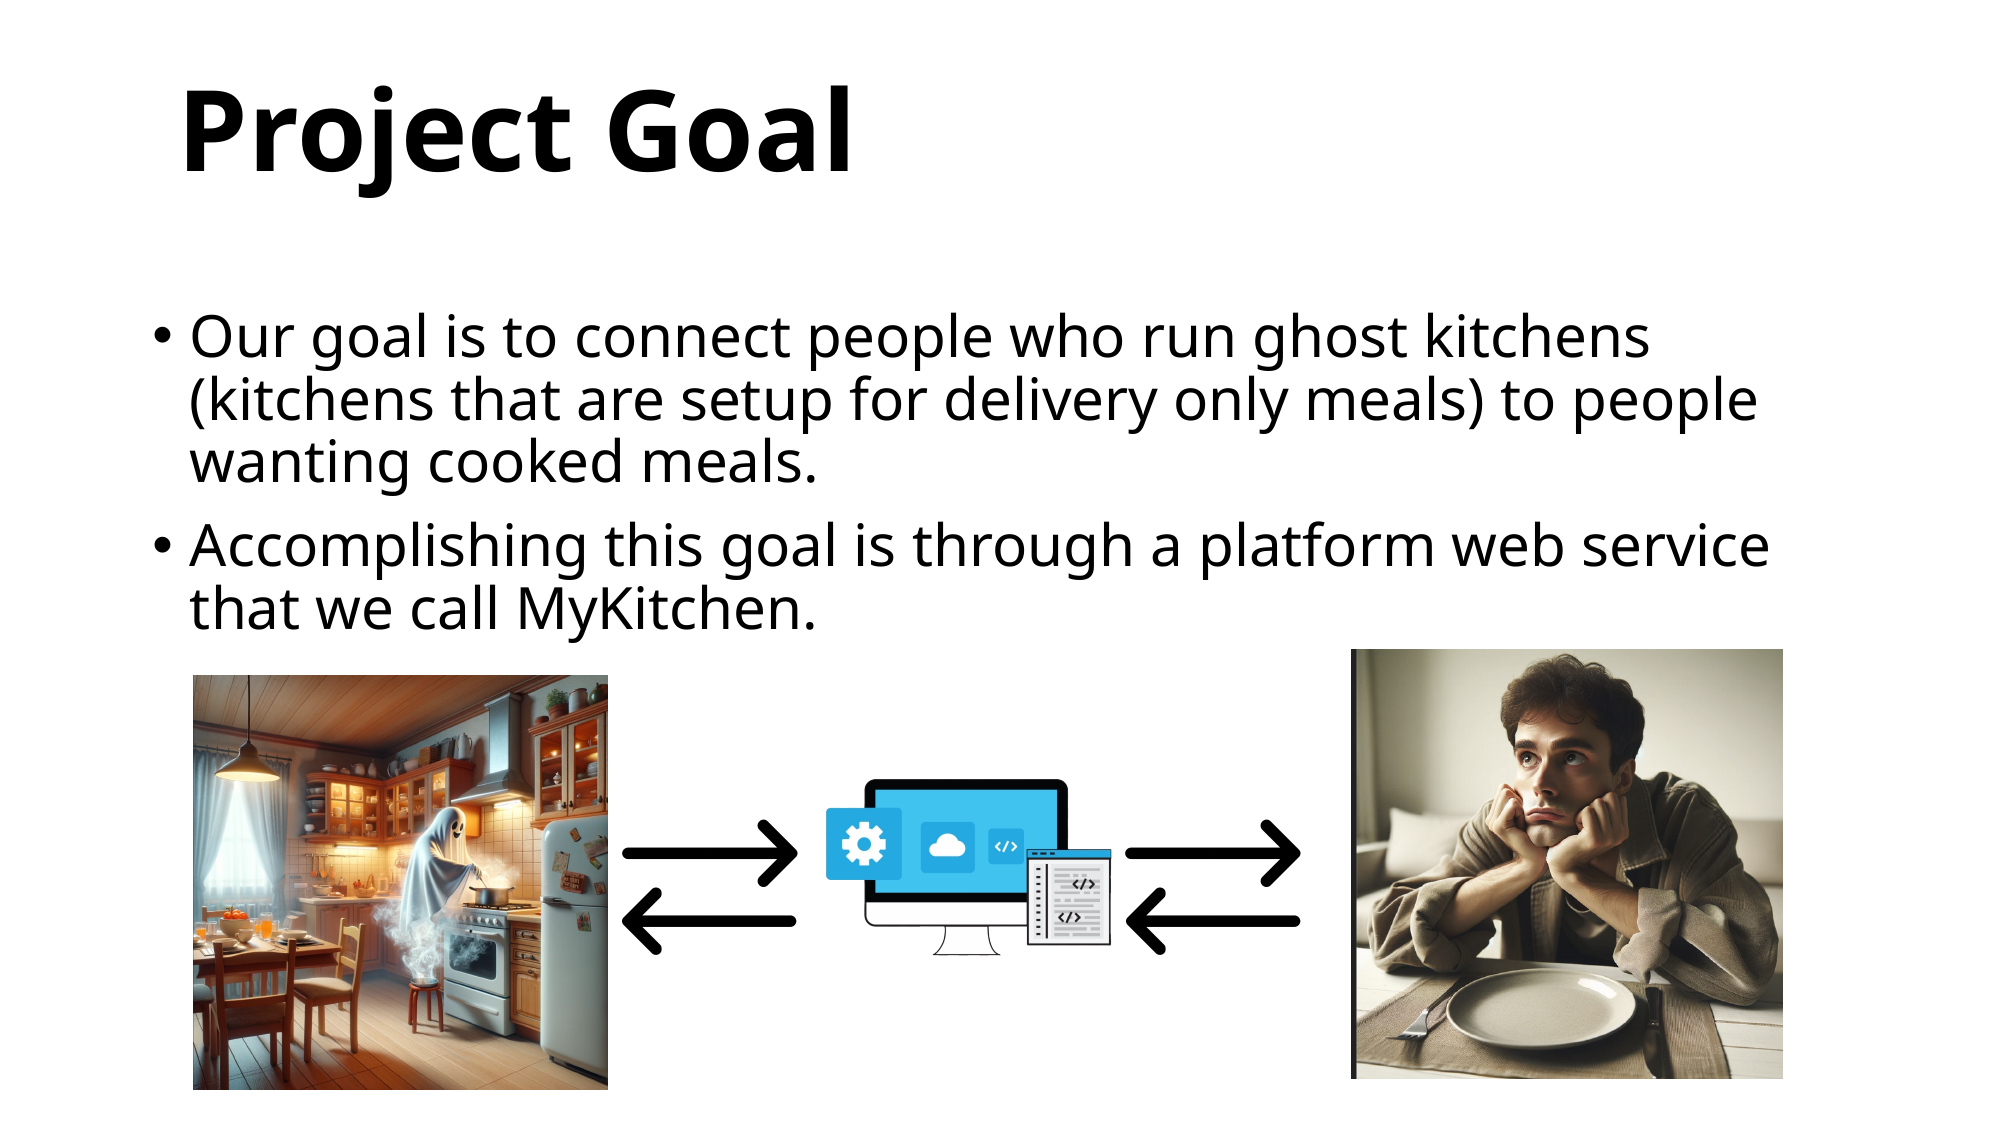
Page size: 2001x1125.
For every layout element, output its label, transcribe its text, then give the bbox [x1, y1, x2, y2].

picture [613, 757, 1309, 1017]
list Our goal is to connect people who run ghost kitchens (kitchens that are setup for delivery only meals) to people wanting cooked meals. Accomplishing this goal is through a platform web service that we call MyKitchen. [137, 299, 1817, 701]
title Project Goal [162, 25, 1888, 244]
picture [192, 675, 608, 1091]
picture [1350, 648, 1783, 1080]
